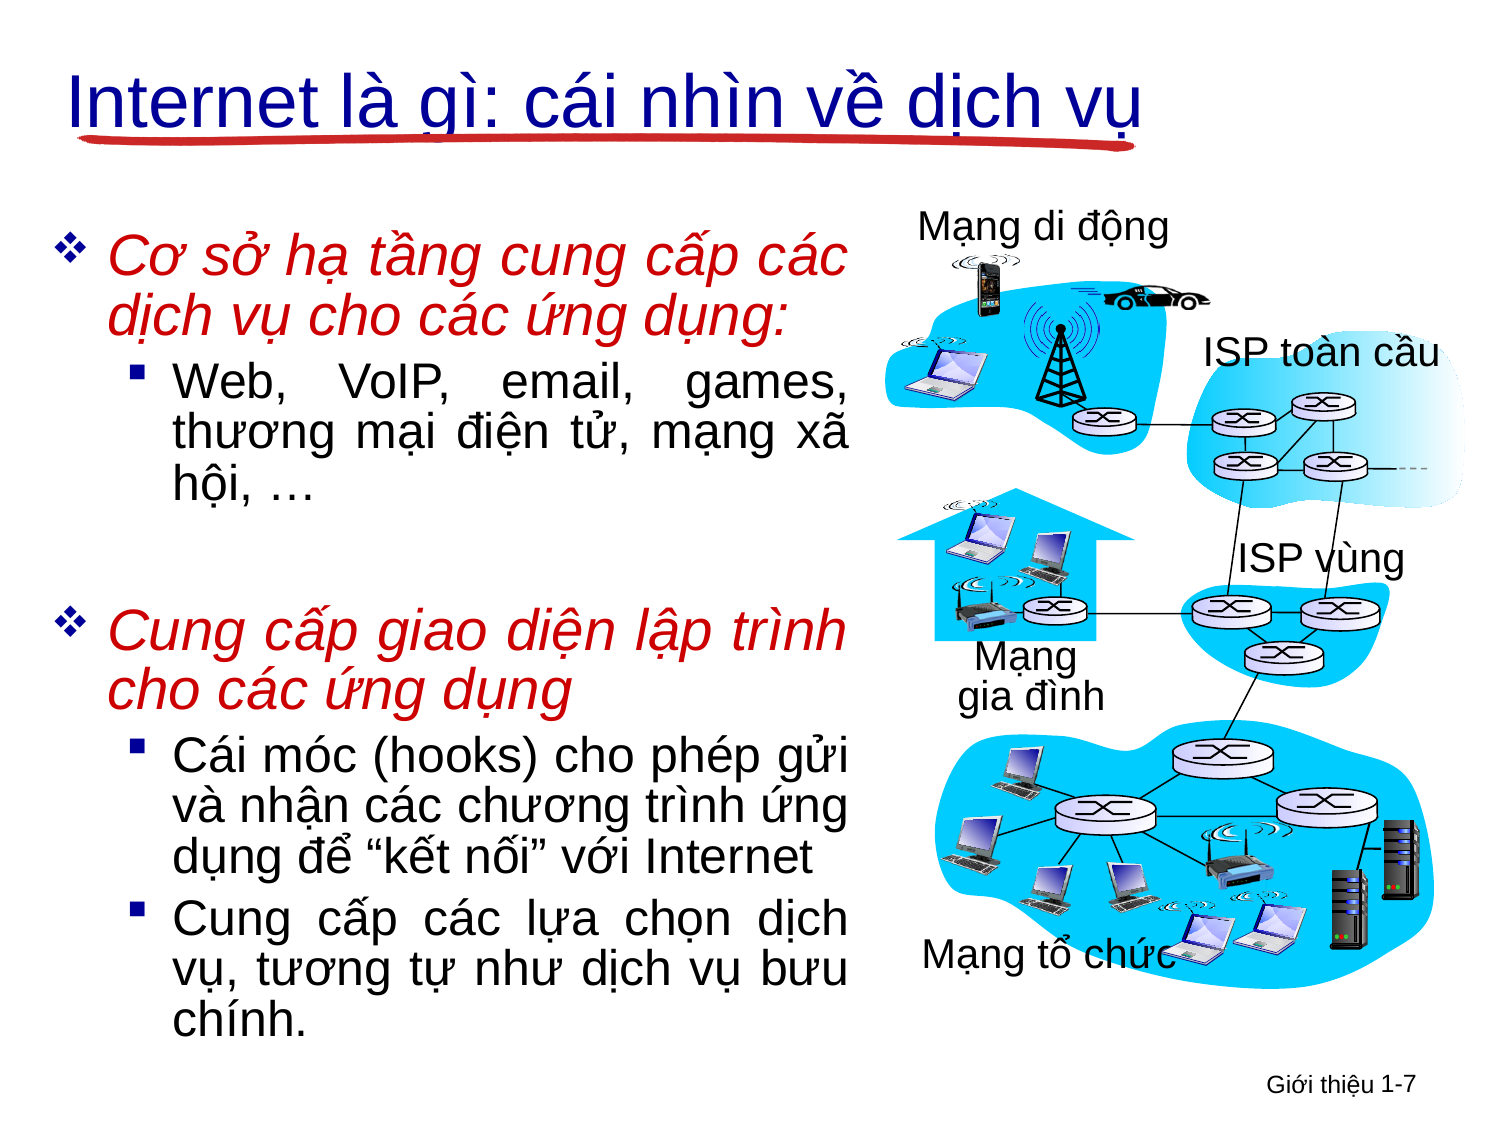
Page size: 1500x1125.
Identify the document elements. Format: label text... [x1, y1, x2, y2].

picture [72, 128, 1148, 157]
title Internet là gì: cái nhìn về dịch vụ [50, 27, 1425, 167]
slide_number 1-7 [1365, 1059, 1477, 1106]
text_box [883, 191, 1467, 992]
footer Giới thiệu [1209, 1060, 1391, 1109]
list Cơ sở hạ tầng cung cấp các dịch vụ cho các ứng dụng: Web, VoIP, email, games, thương mại điện tử, mạng xã hội, … Cung cấp giao diện lập trình cho các ứng dụng Cái móc (hooks) cho phép gửi và nhận các chương trình ứng dụng để “kết nối” với Internet Cung cấp các lựa chọn dịch vụ, tương tự như dịch vụ bưu chính. [35, 220, 865, 895]
